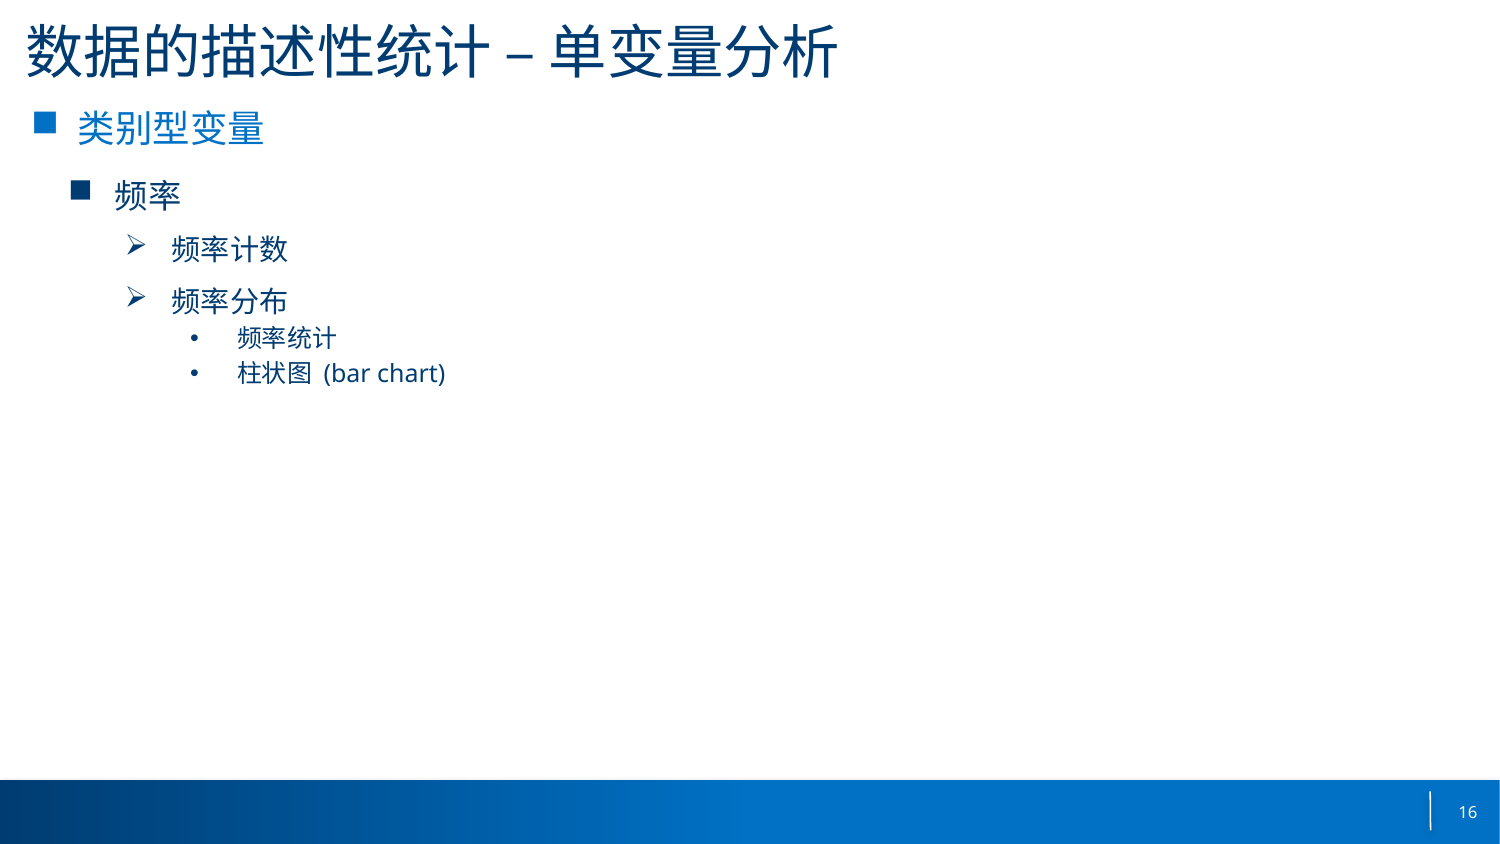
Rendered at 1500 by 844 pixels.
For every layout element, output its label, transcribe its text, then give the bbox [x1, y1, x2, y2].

title 数据的描述性统计 – 单变量分析 [25, 15, 1376, 159]
text_box 类别型变量 频率 频率计数 频率分布 频率统计 柱状图 (bar chart) [16, 97, 1367, 767]
slide_number 16 [1127, 791, 1478, 837]
